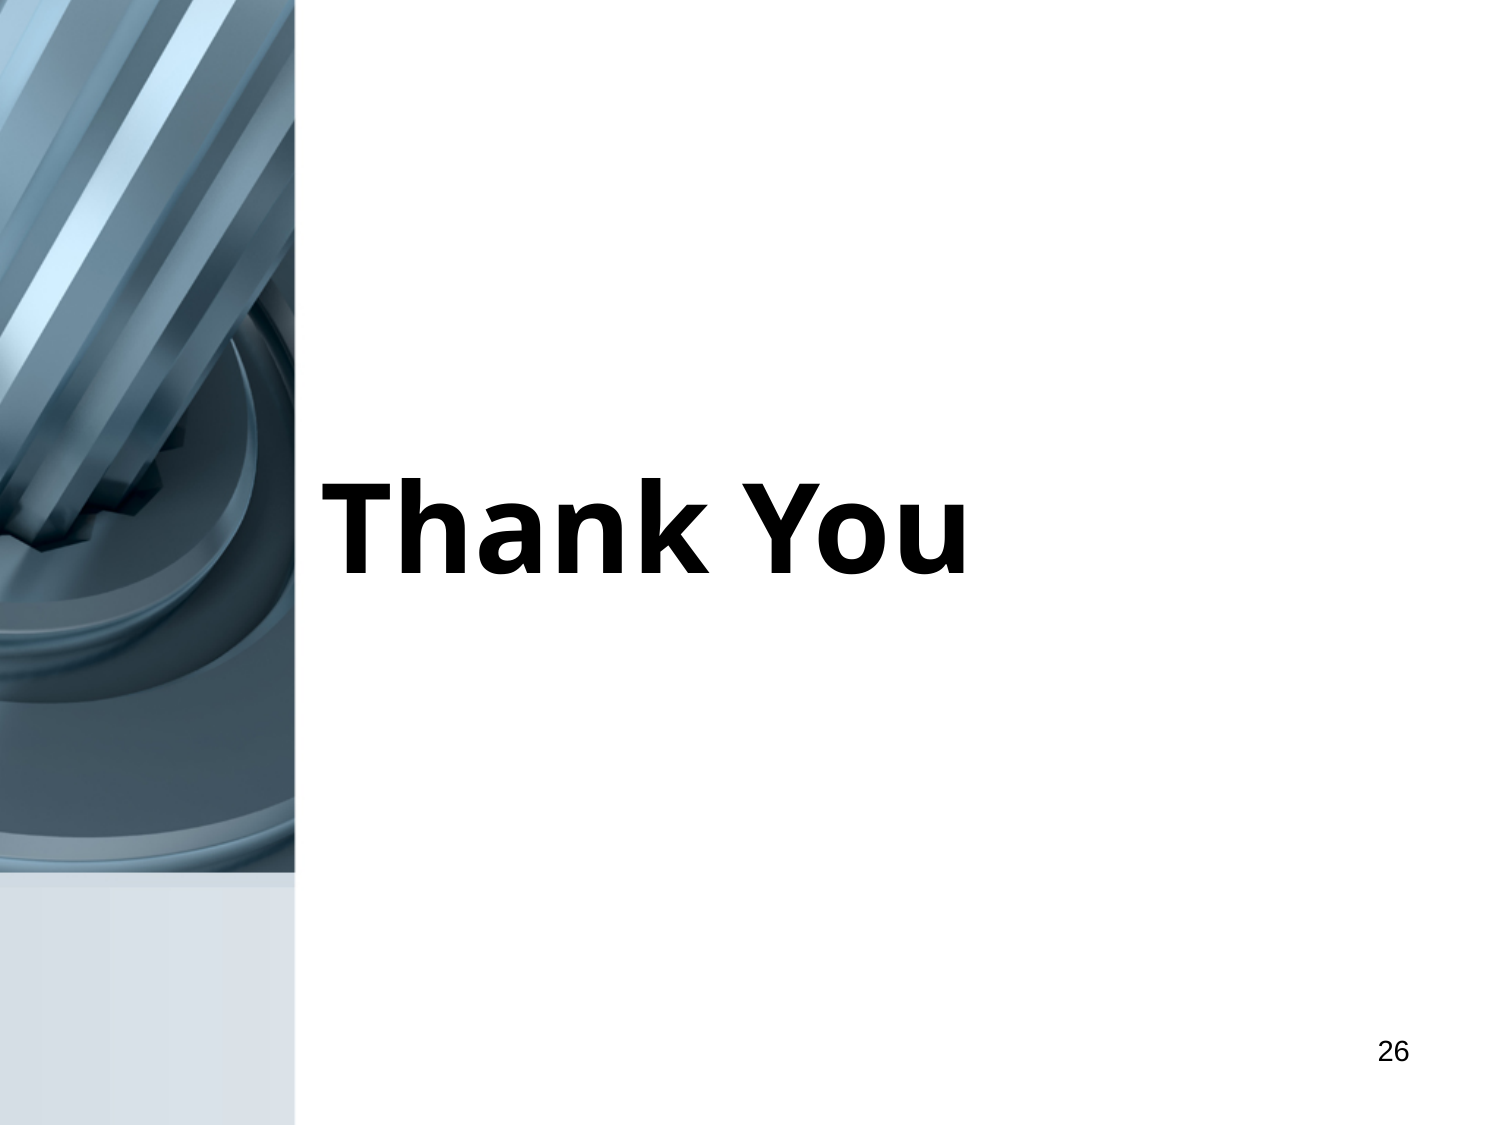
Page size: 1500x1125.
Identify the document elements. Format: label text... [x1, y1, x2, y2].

list Thank You [304, 440, 1188, 726]
picture [0, 0, 1500, 1125]
slide_number 26 [1074, 1024, 1426, 1103]
